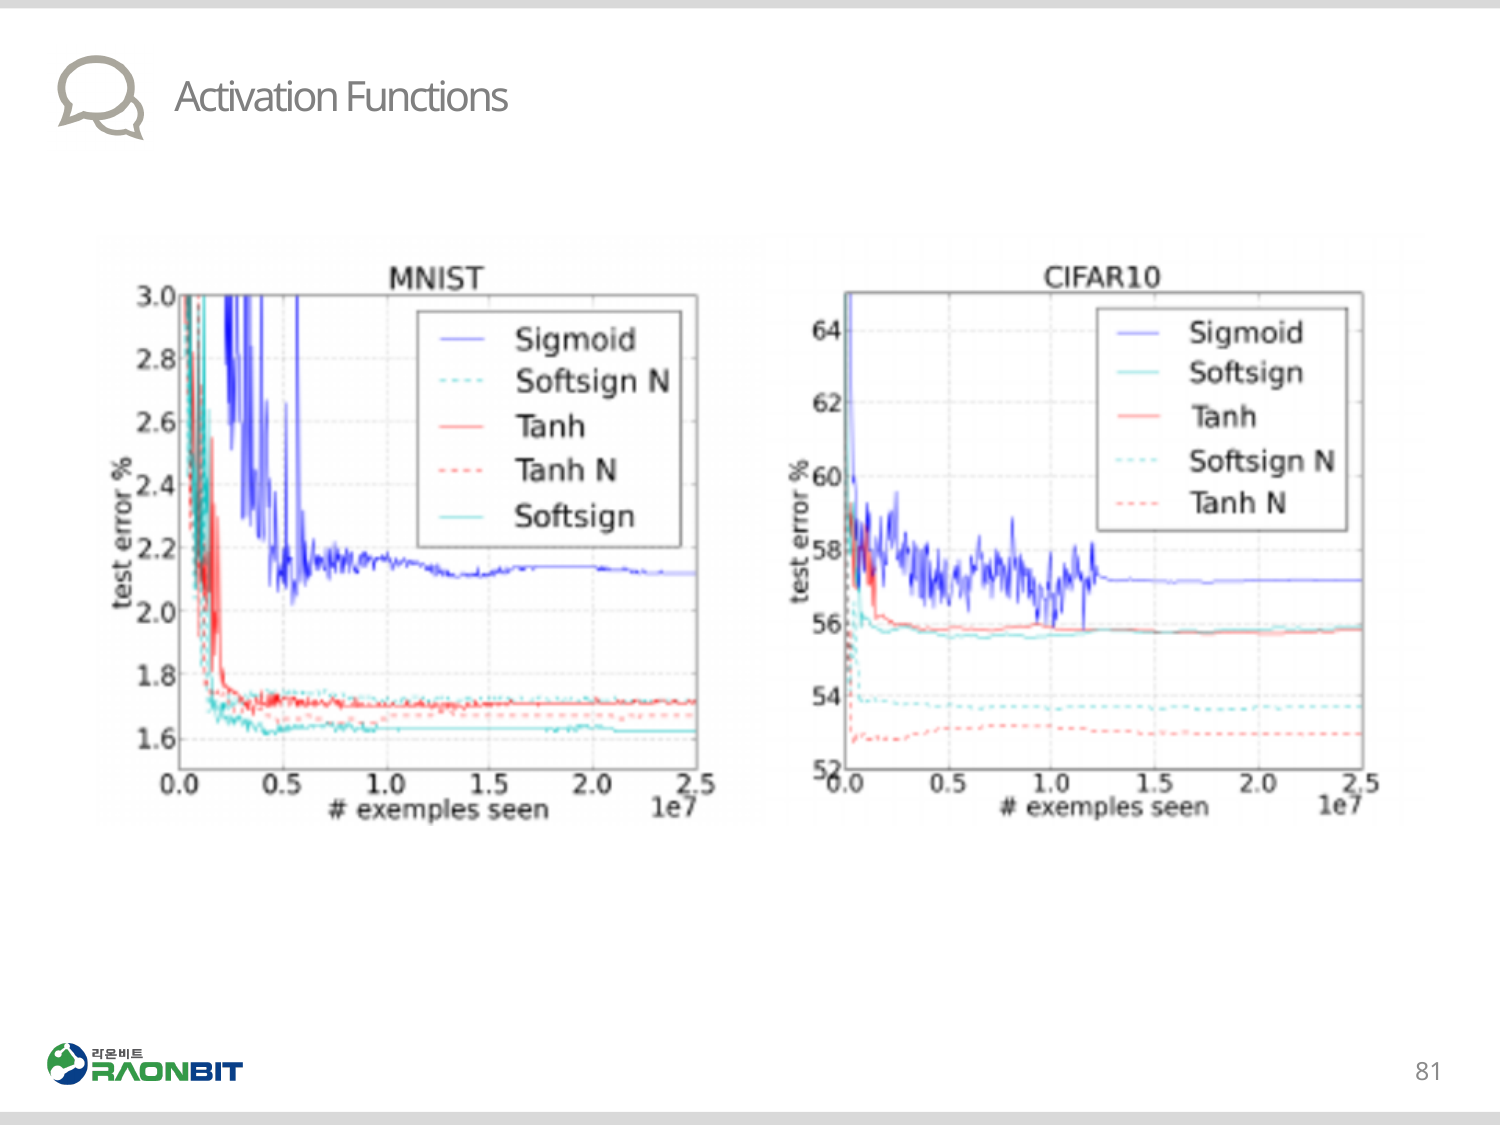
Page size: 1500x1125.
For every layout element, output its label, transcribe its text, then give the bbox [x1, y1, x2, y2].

picture [47, 1043, 243, 1085]
slide_number 81 [1328, 1042, 1459, 1103]
picture [96, 231, 1426, 826]
title Activation Functions [159, 48, 1425, 141]
